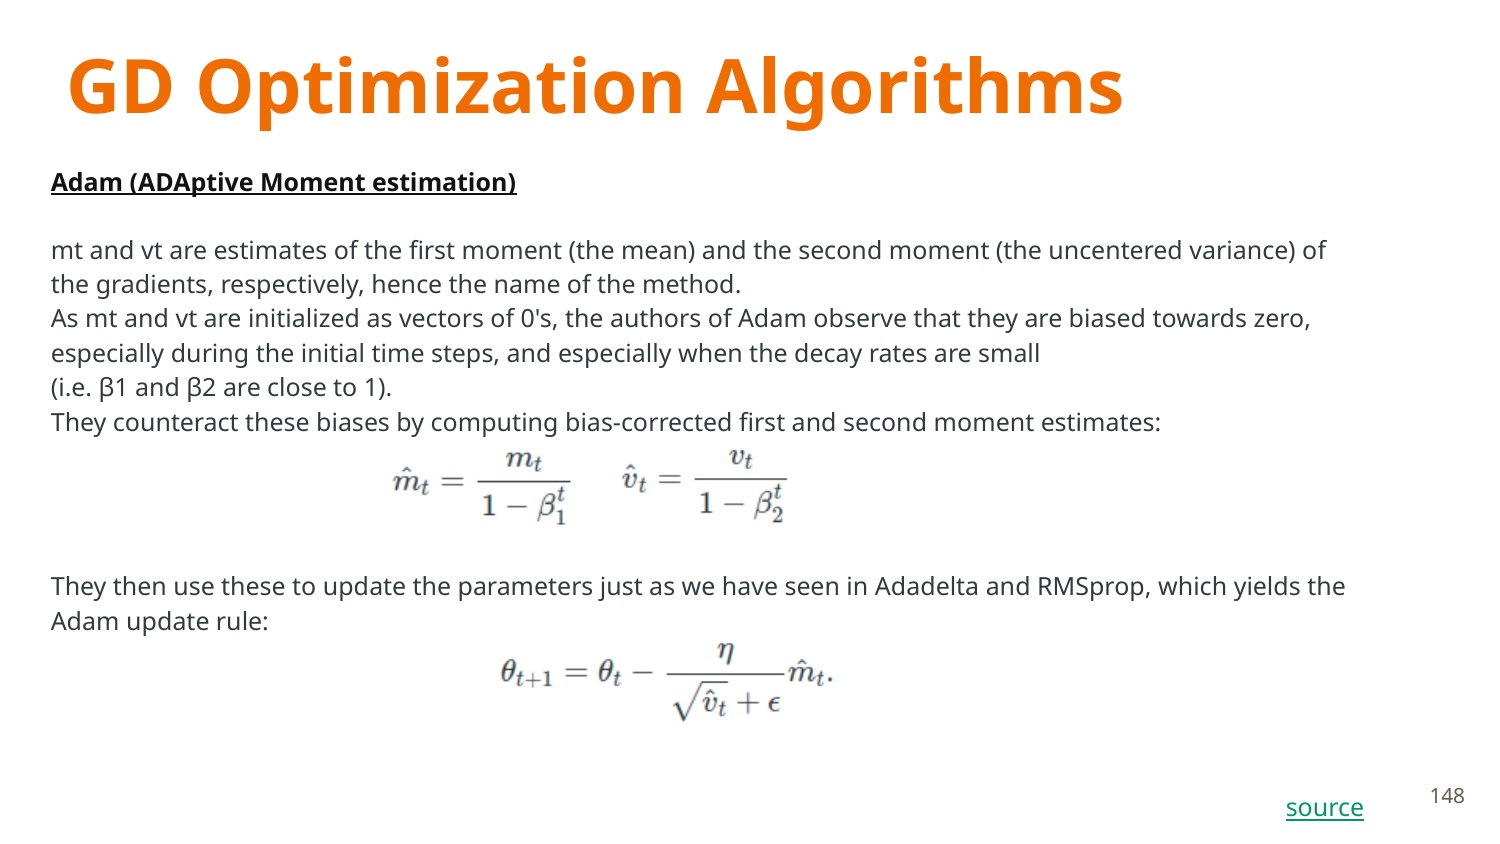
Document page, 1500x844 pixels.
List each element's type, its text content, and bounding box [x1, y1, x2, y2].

text_box Adam (ADAptive Moment estimation) mt and vt are estimates of the first moment (the mean) and the second moment (the uncentered variance) of the gradients, respectively, hence the name of the method. As mt and vt are initialized as vectors of 0's, the authors of Adam observe that they are biased towards zero, especially during the initial time steps, and especially when the decay rates are small (i.e. β1 and β2 are close to 1). They counteract these biases by computing bias-corrected first and second moment estimates: They then use these to update the parameters just as we have seen in Adadelta and RMSprop, which yields the Adam update rule: [35, 146, 1376, 830]
text_box source [1270, 776, 1409, 841]
picture [493, 634, 871, 745]
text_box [385, 441, 804, 533]
slide_number 148 [1389, 764, 1480, 830]
title GD Optimization Algorithms [51, 23, 1411, 147]
